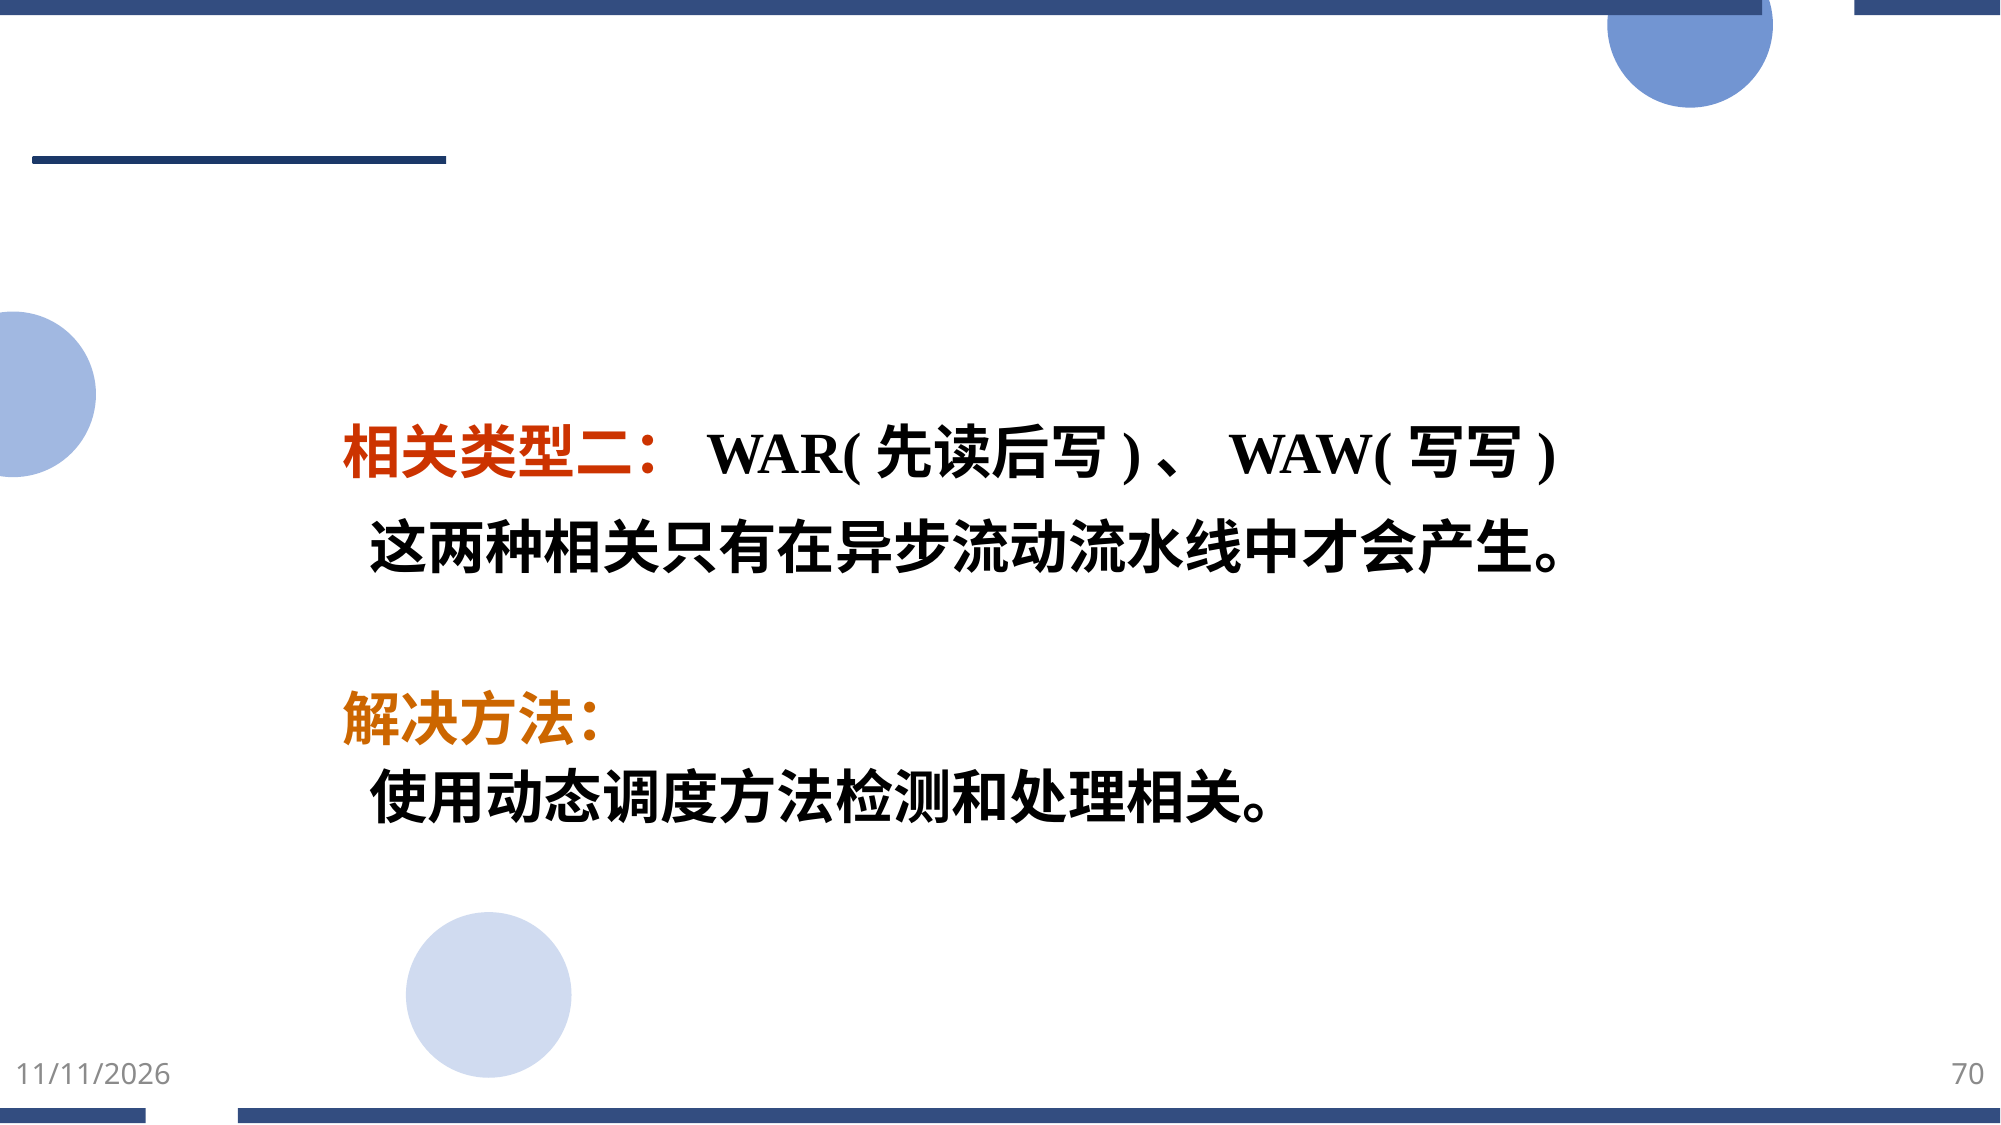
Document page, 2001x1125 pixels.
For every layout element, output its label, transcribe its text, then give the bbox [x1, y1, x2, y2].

text_box 这两种相关只有在异步流动流水线中才会产生。 [287, 502, 1822, 588]
slide_number 70 [1550, 1042, 2000, 1103]
text_box 解决方法： [287, 675, 1713, 752]
text_box 相关类型二：WAR(先读后写)、WAW(写写) [287, 407, 1713, 493]
text_box 使用动态调度方法检测和处理相关。 [287, 752, 1713, 838]
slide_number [0, 1042, 450, 1103]
